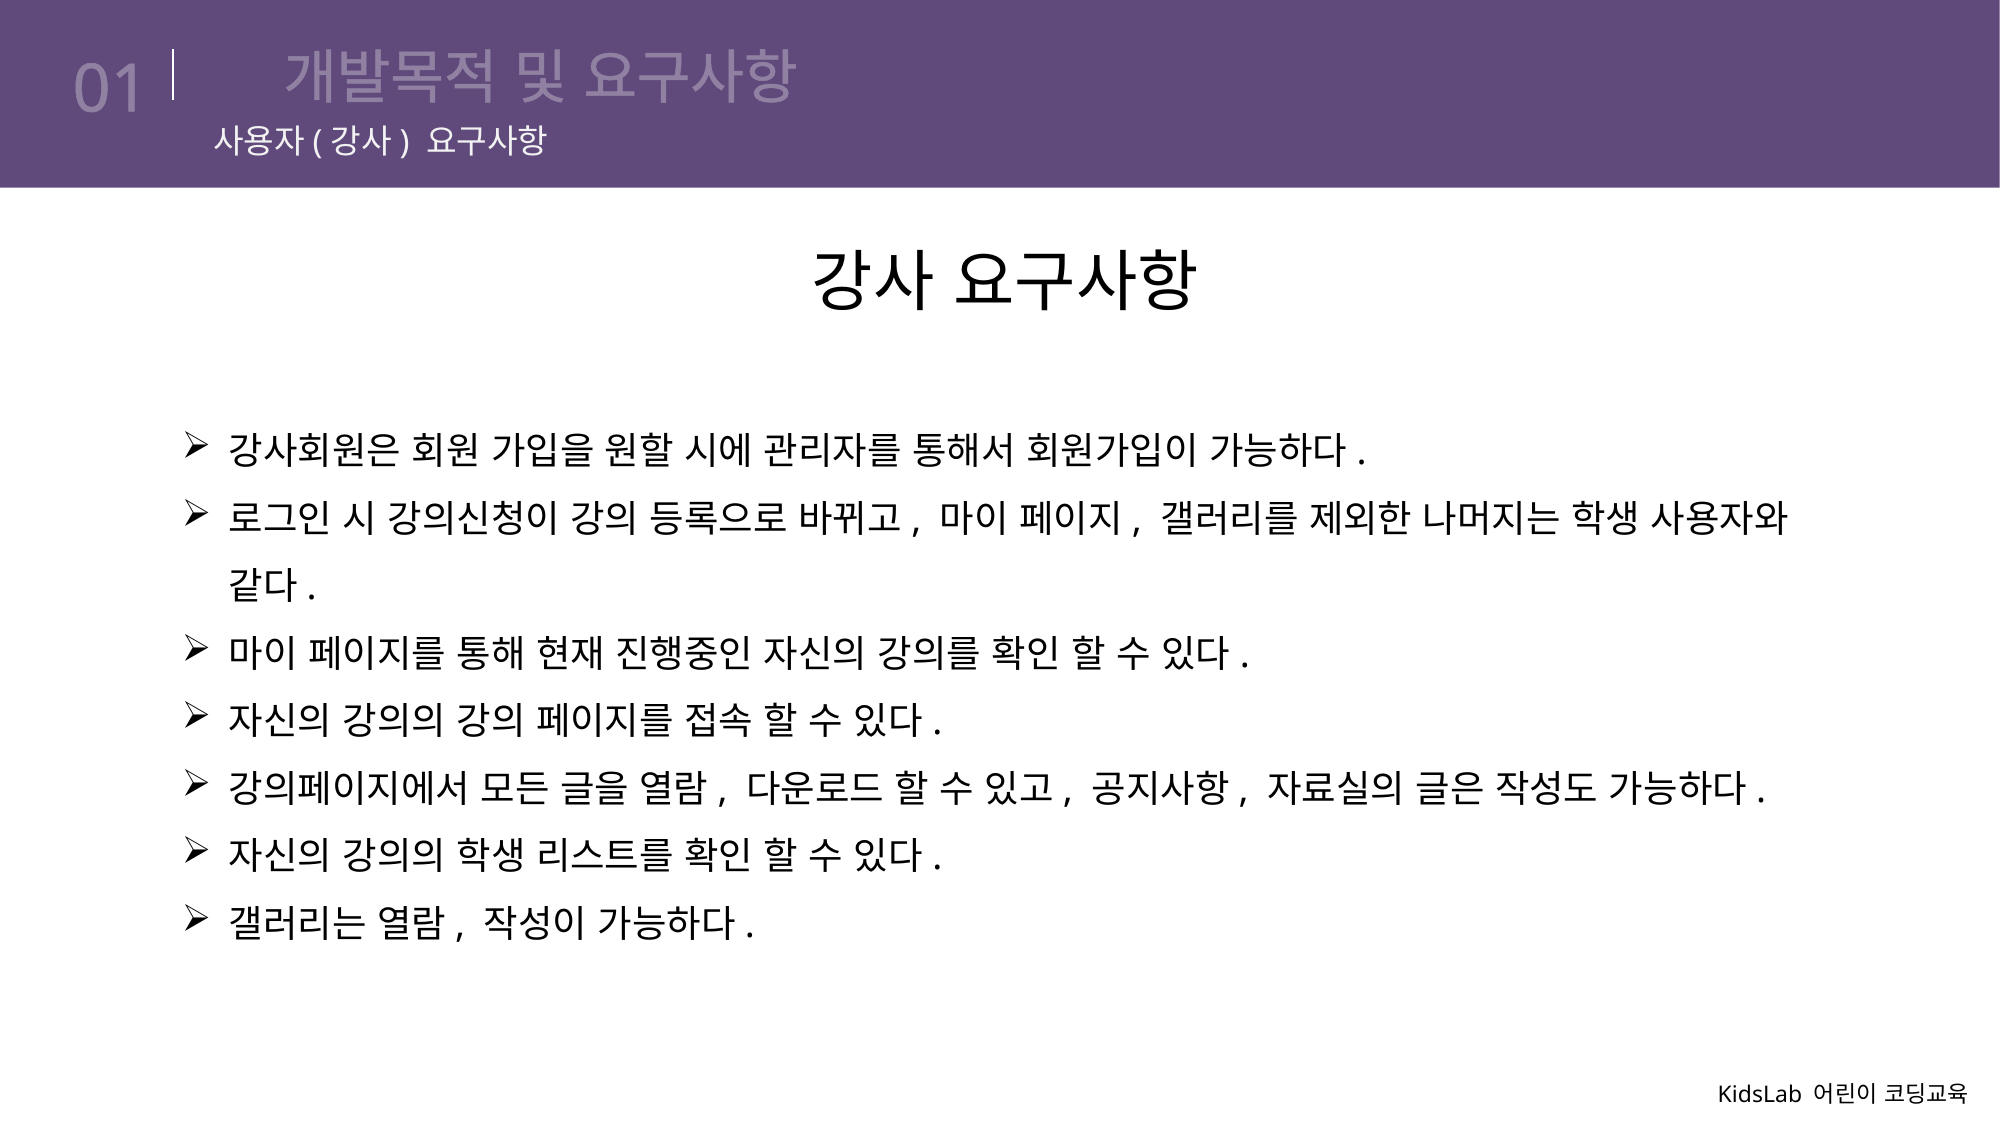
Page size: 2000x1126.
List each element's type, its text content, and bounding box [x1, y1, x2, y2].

list 사용자(강사) 요구사항 [198, 118, 587, 161]
text_box 강사회원은 회원 가입을 원할 시에 관리자를 통해서 회원가입이 가능하다. 로그인 시 강의신청이 강의 등록으로 바뀌고, 마이 페이지, 갤러리를 제외한 나머지는 학생 사용자와 같다. 마이 페이지를 통해 현재 진행중인 자신의 강의를 확인 할 수 있다. 자신의 강의의 강의 페이지를 접속 할 수 있다. 강의페이지에서 모든 글을 열람, 다운로드 할 수 있고, 공지사항, 자료실의 글은 작성도 가능하다. 자신의 강의의 학생 리스트를 확인 할 수 있다. 갤러리는 열람, 작성이 가능하다. [167, 397, 1845, 1020]
list 01 [57, 37, 199, 116]
title 개발목적 및 요구사항 [198, 35, 883, 114]
text_box 강사 요구사항 [615, 231, 1396, 326]
